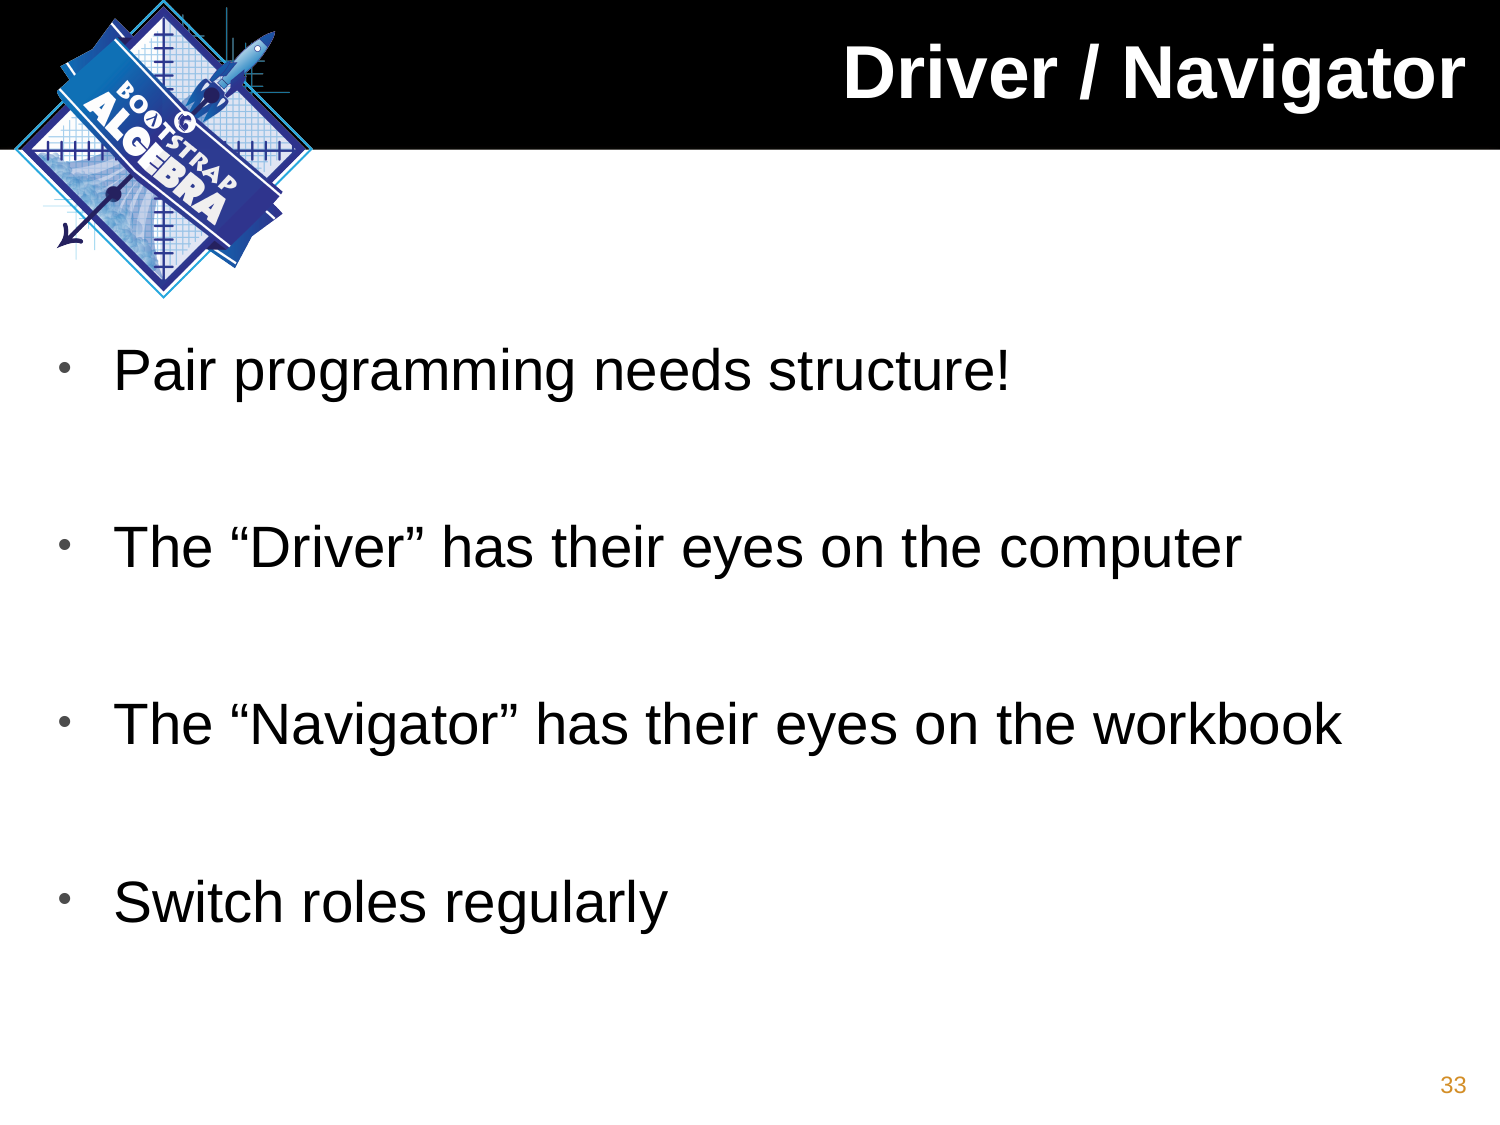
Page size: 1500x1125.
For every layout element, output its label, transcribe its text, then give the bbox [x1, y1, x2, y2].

title Driver / Navigator [49, 0, 1476, 138]
list Pair programming needs structure! The “Driver” has their eyes on the computer The “Navigator” has their eyes on the workbook Switch roles regularly [49, 254, 1476, 998]
slide_number 33 [1349, 1061, 1475, 1106]
picture [14, 0, 313, 299]
